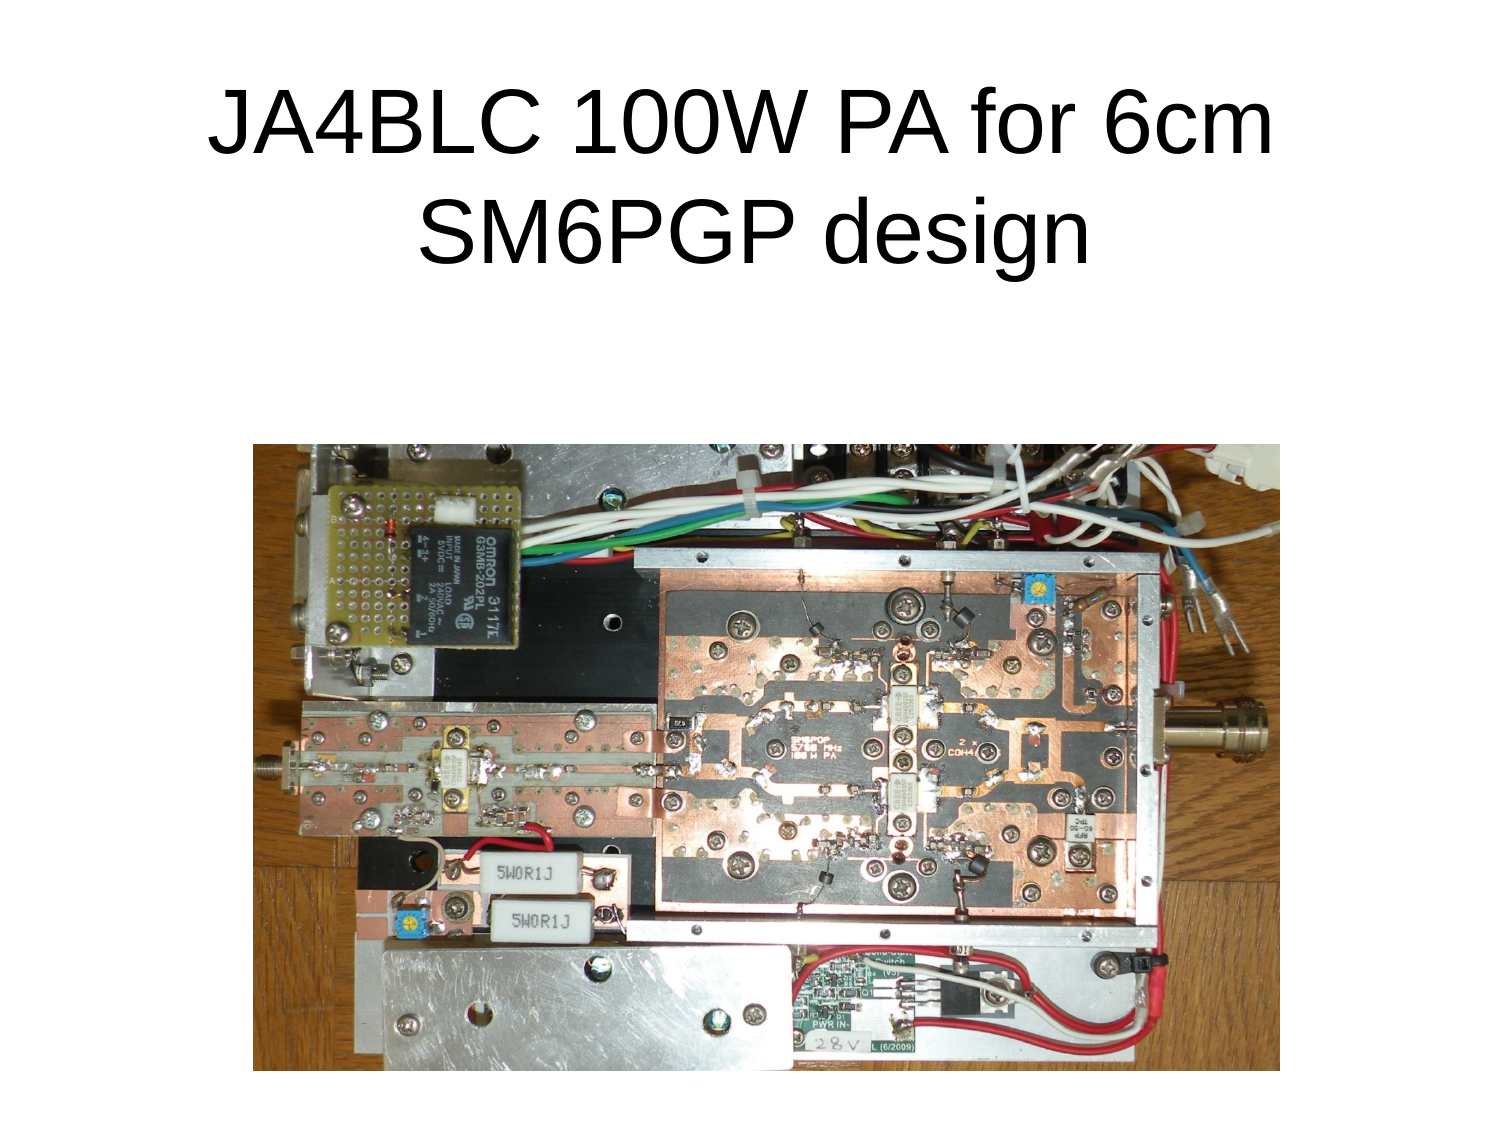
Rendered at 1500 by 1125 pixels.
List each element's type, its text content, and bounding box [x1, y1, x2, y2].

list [253, 444, 1280, 1071]
title JA4BLC 100W PA for 6cm SM6PGP design [75, 45, 1436, 409]
